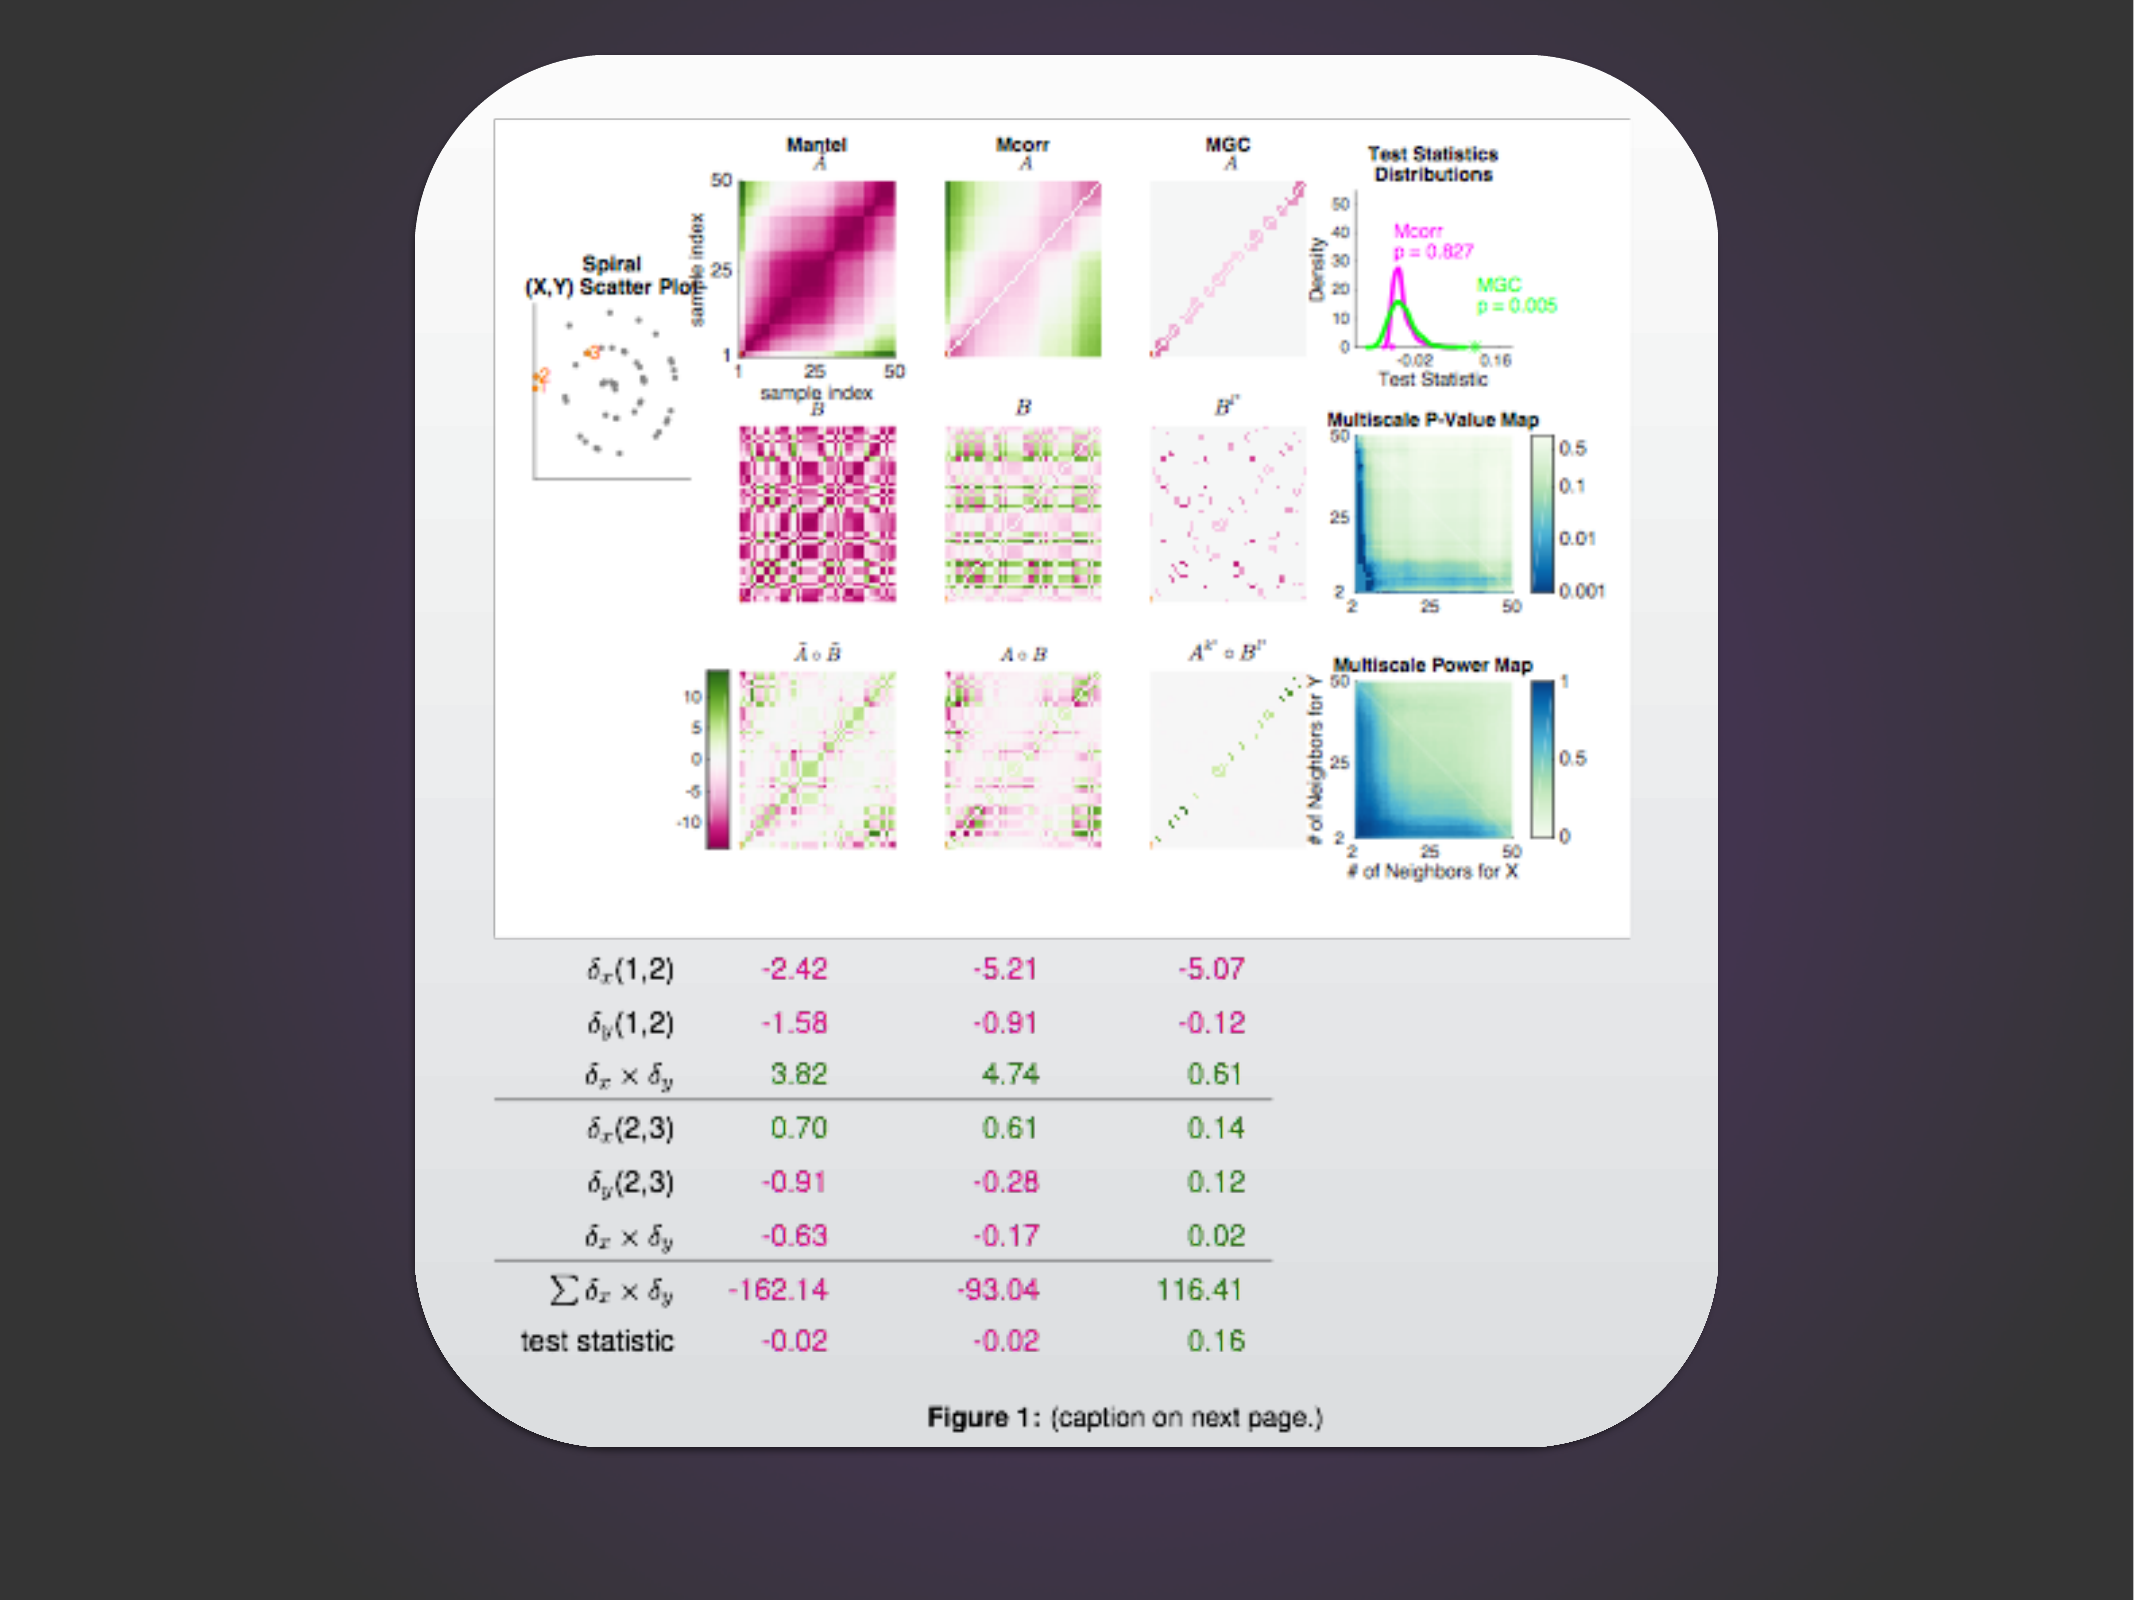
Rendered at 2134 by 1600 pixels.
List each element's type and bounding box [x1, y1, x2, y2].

text_box [414, 125, 460, 1378]
text_box [492, 54, 1641, 94]
text_box [1679, 132, 1719, 1370]
picture [0, 0, 2134, 1600]
